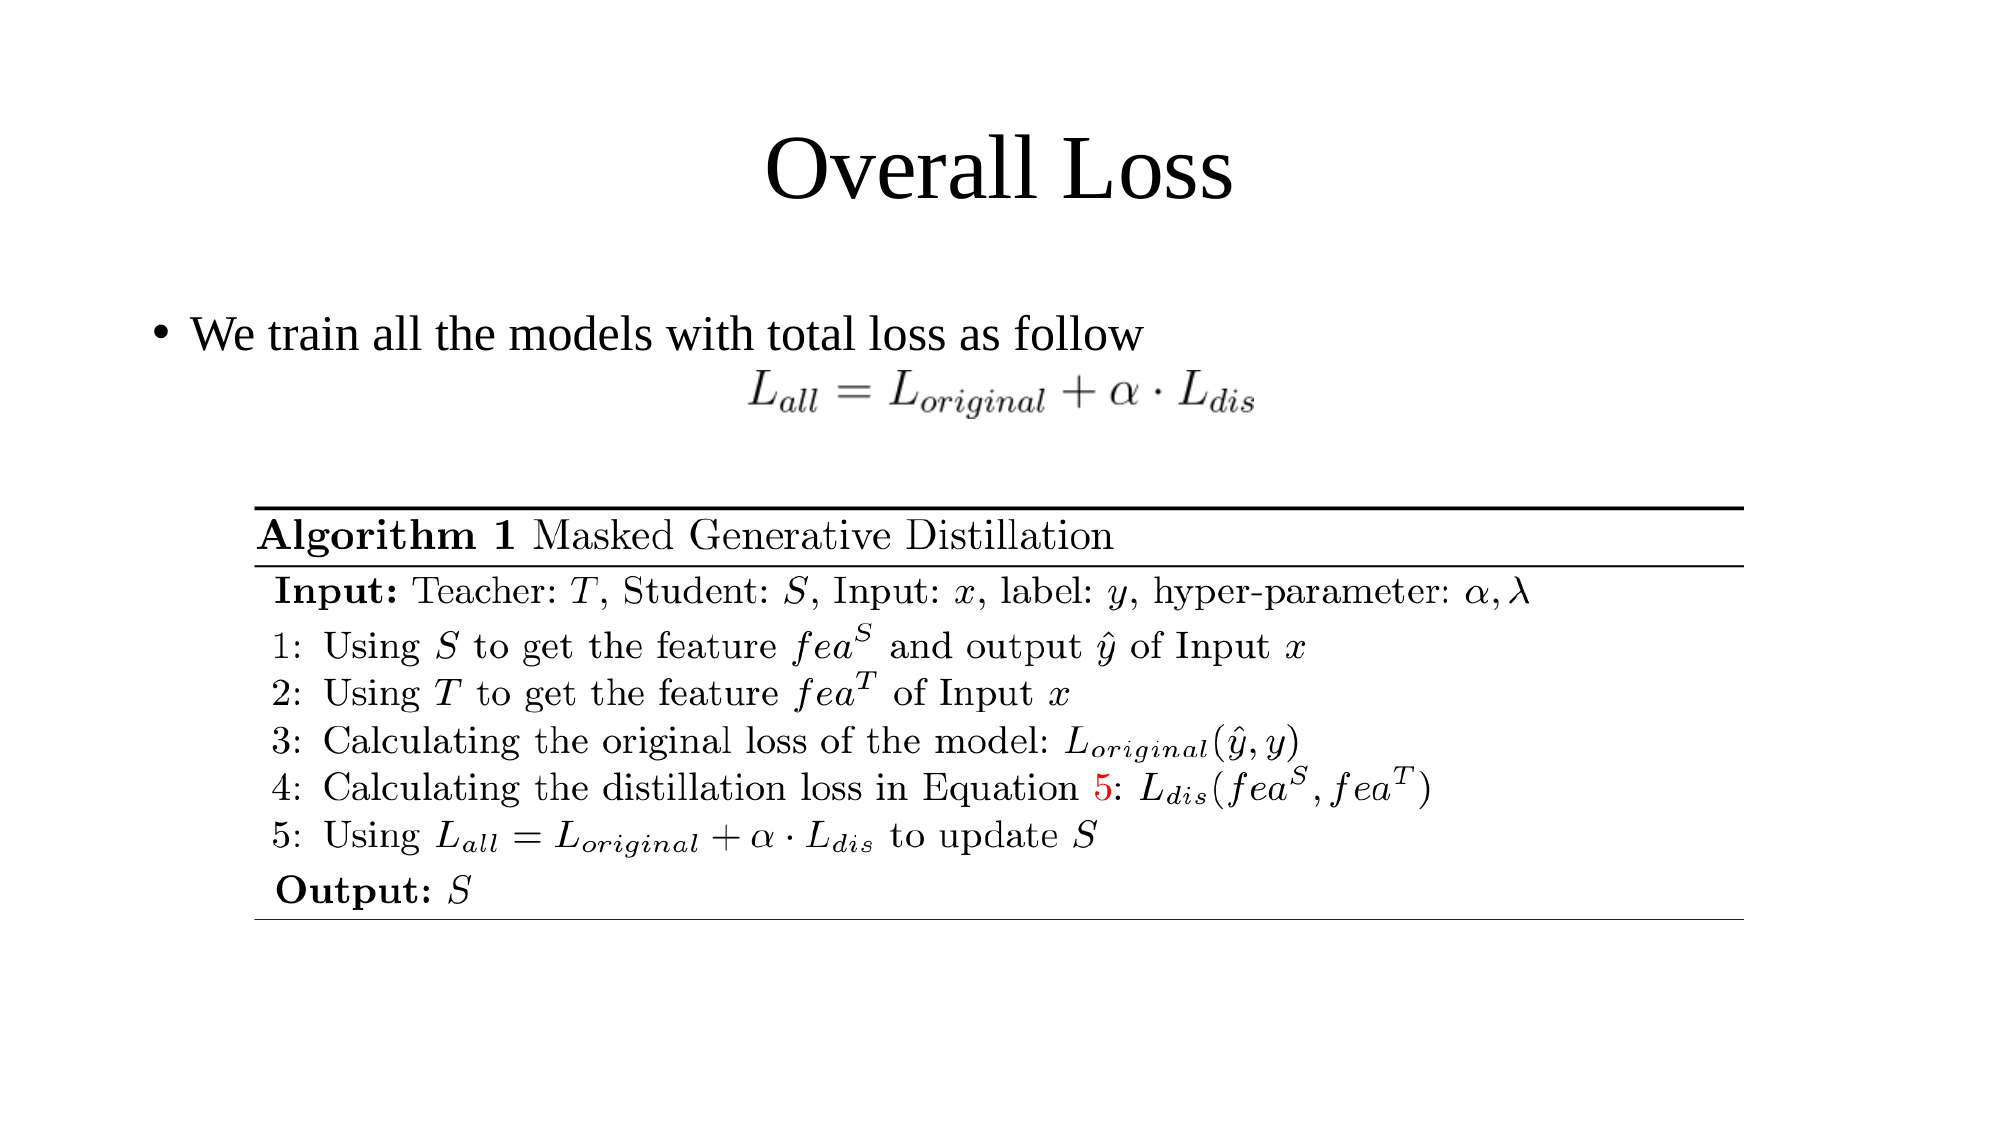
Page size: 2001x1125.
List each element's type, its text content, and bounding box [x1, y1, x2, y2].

picture [745, 369, 1255, 420]
picture [238, 490, 1762, 935]
list We train all the models with total loss as follow [137, 299, 2000, 1125]
title Overall Loss [137, 59, 1863, 278]
